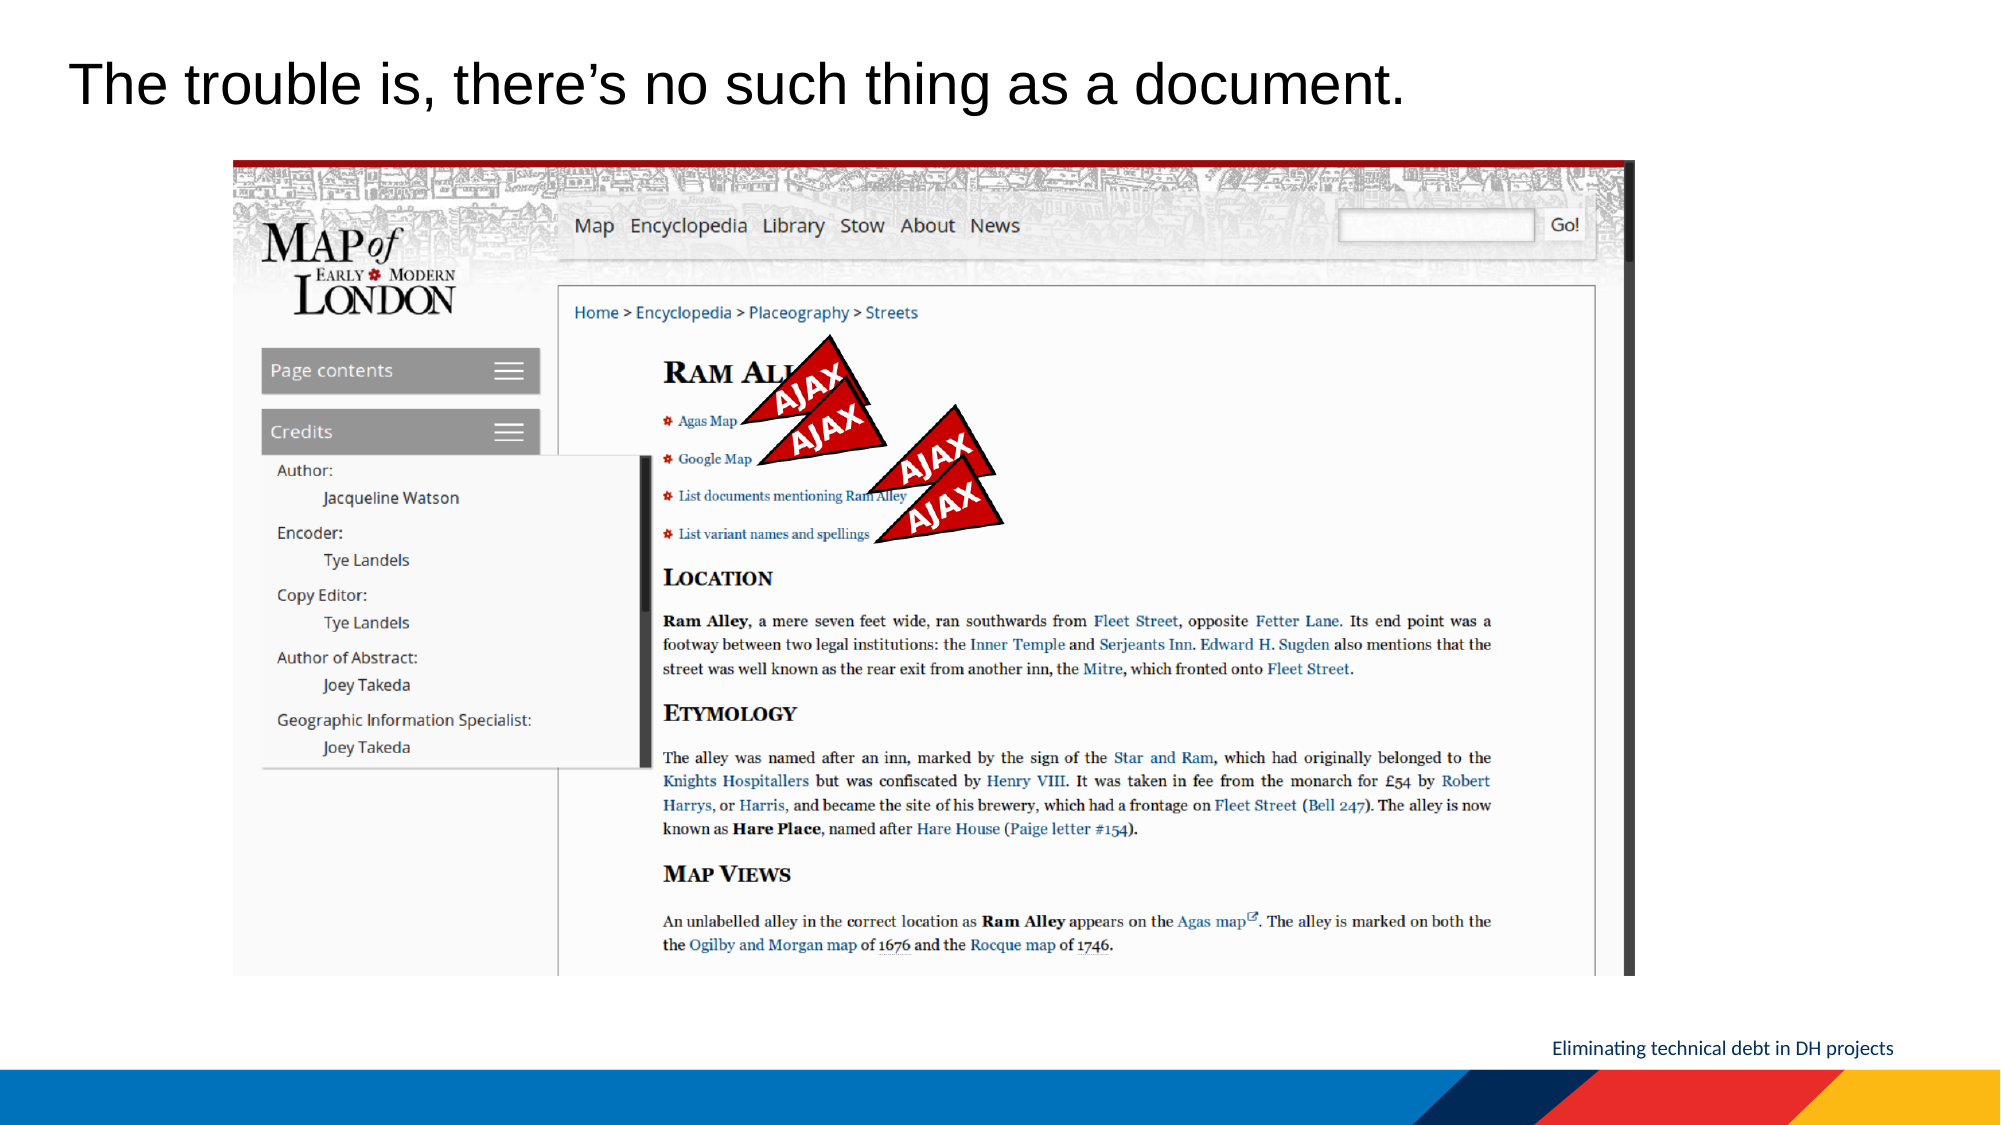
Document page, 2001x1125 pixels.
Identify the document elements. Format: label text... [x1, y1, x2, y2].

text_box The trouble is, there’s no such thing as a document. [68, 46, 1932, 220]
footer Eliminating technical debt in DH projects [1446, 1017, 2000, 1077]
picture [0, 0, 2001, 1125]
